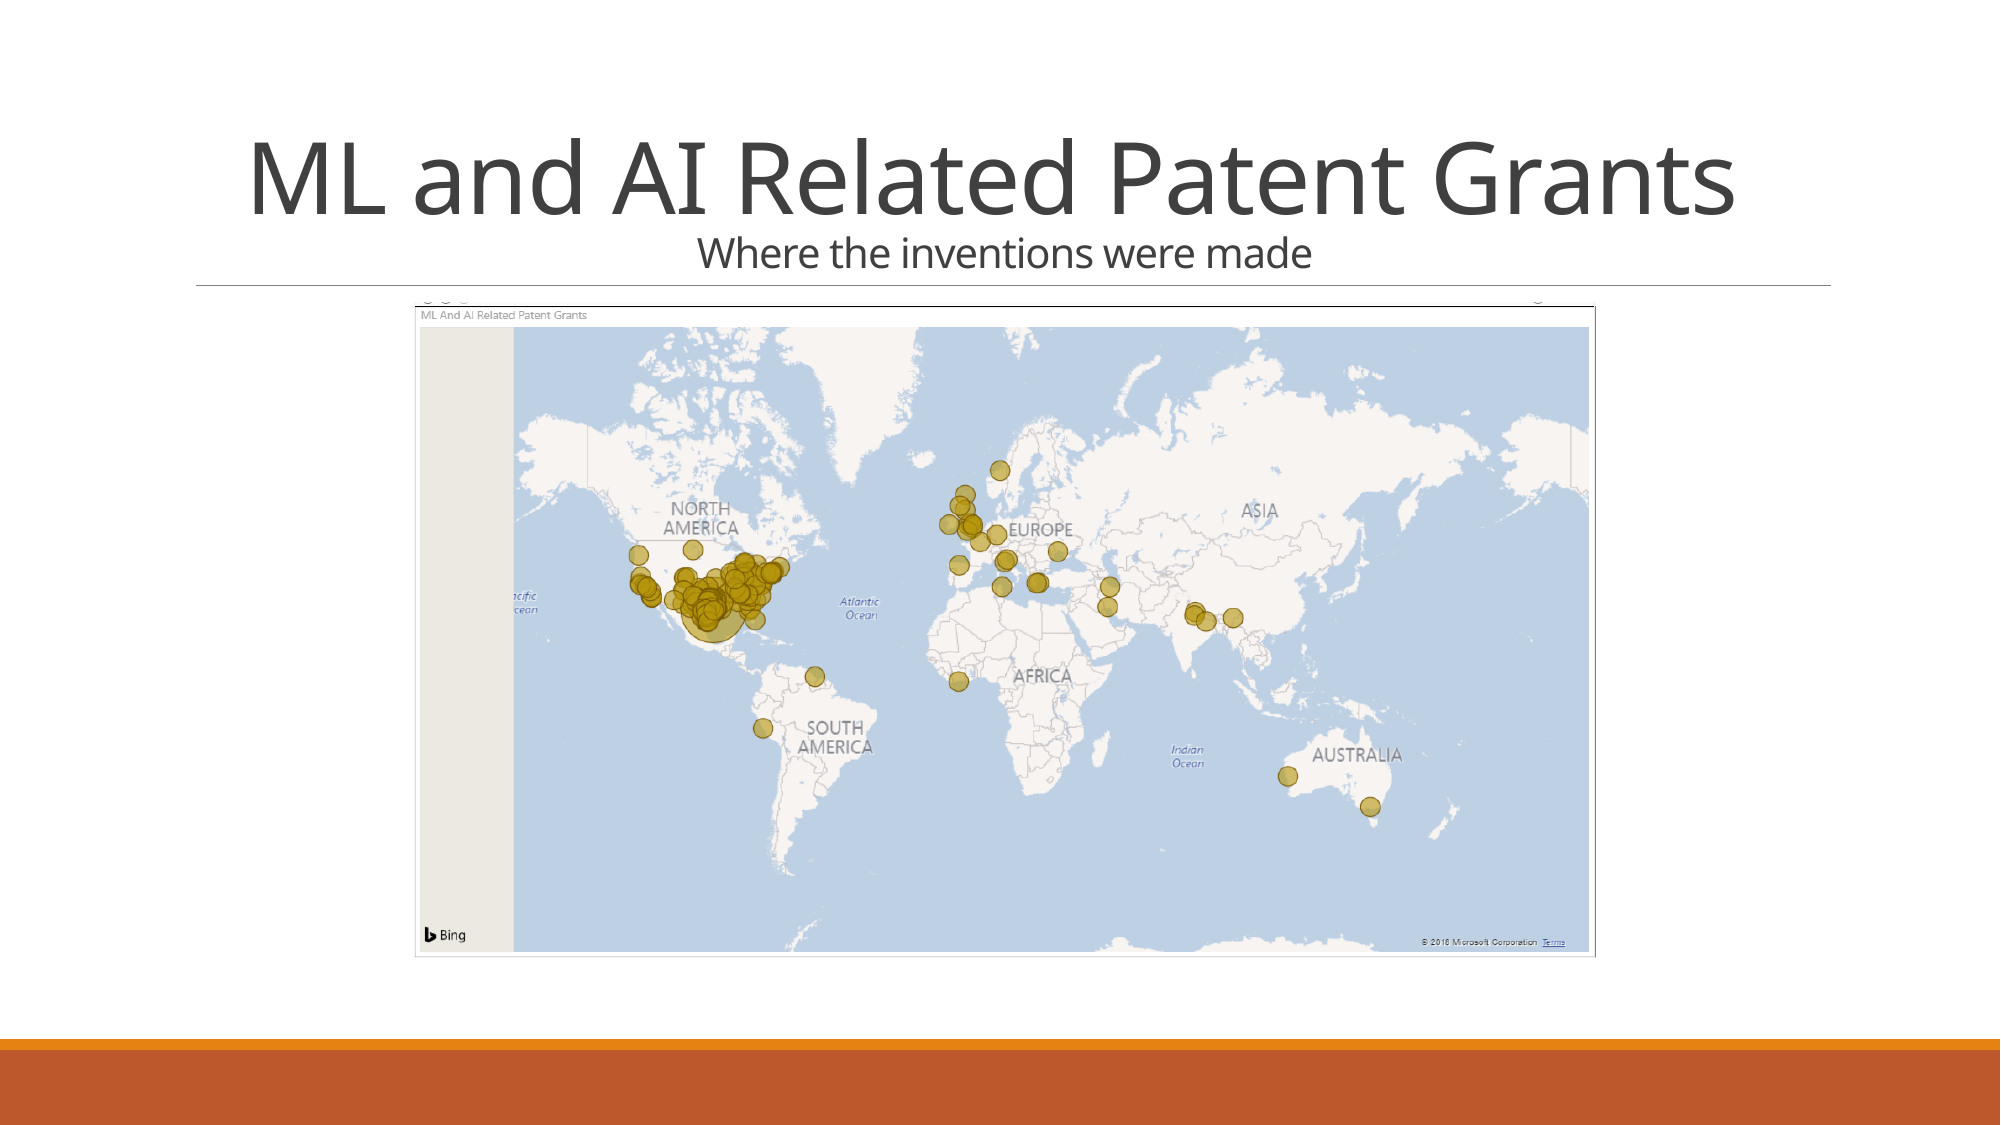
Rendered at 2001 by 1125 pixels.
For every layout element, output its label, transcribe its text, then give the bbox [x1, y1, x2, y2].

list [408, 302, 1602, 964]
title ML and AI Related Patent Grants Where the inventions were made [180, 47, 1830, 285]
